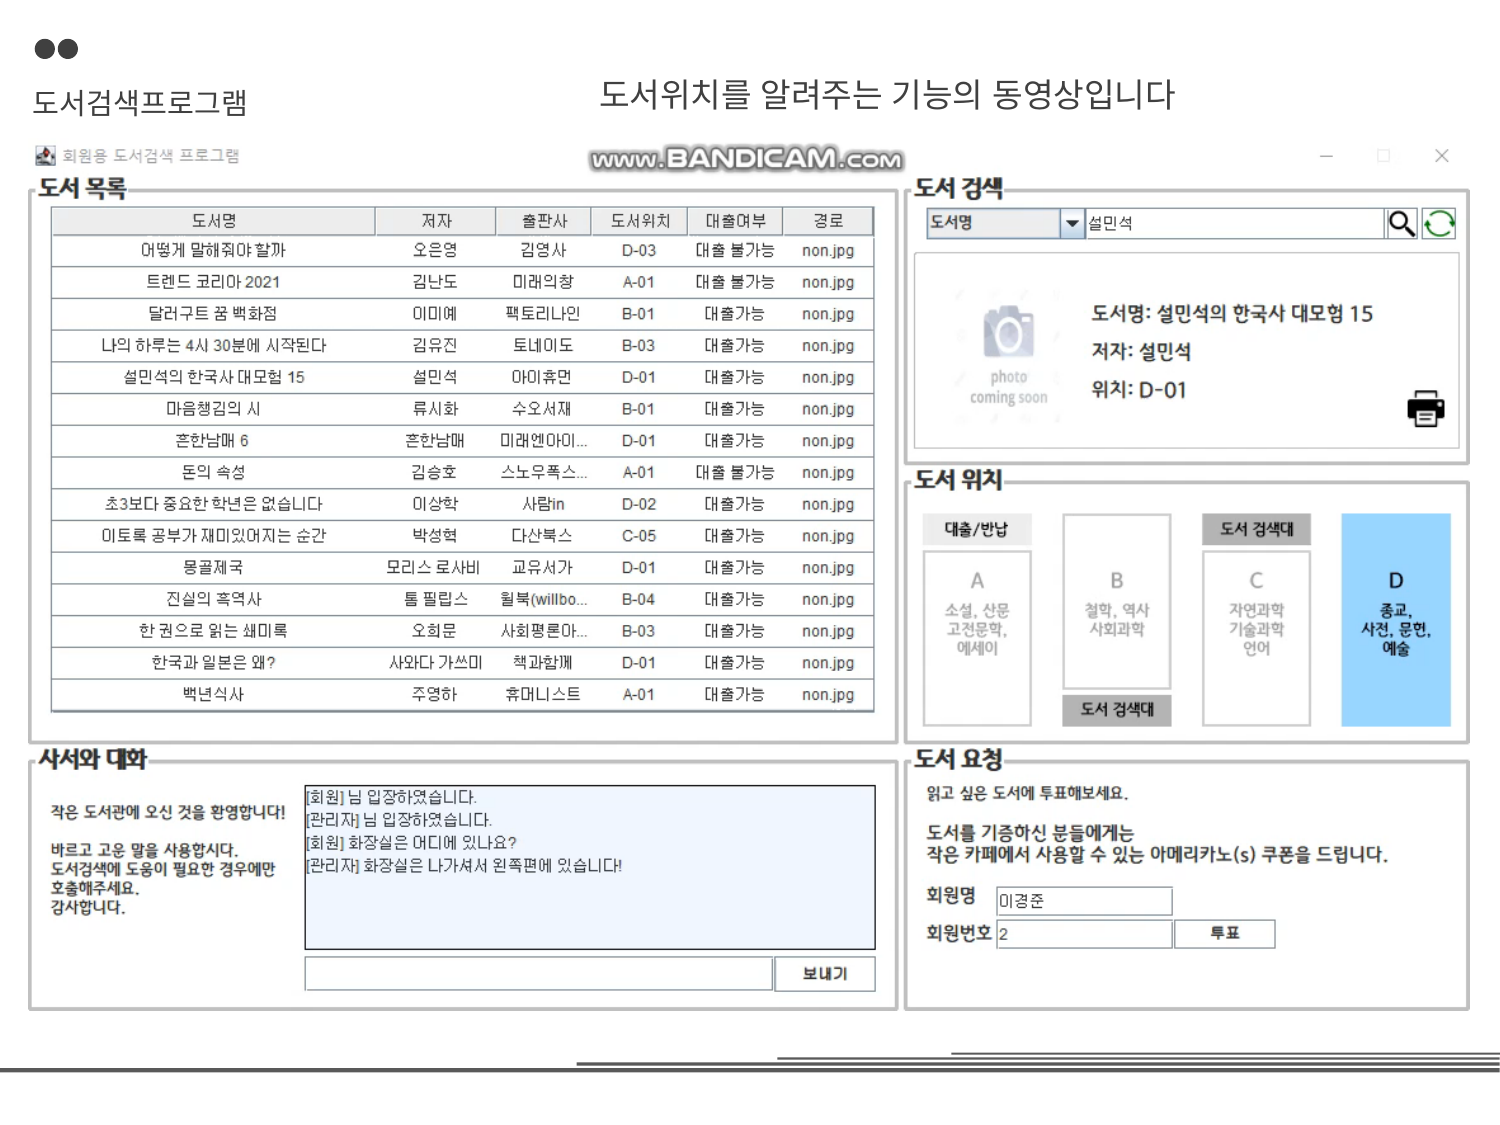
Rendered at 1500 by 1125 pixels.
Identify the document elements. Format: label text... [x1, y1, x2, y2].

text_box [55, 36, 81, 62]
text_box 도서위치를 알려주는 기능의 동영상입니다 [584, 66, 1400, 121]
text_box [26, 137, 1471, 1012]
text_box 도서검색프로그램 [17, 78, 431, 128]
text_box [32, 36, 56, 62]
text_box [0, 1052, 1500, 1073]
